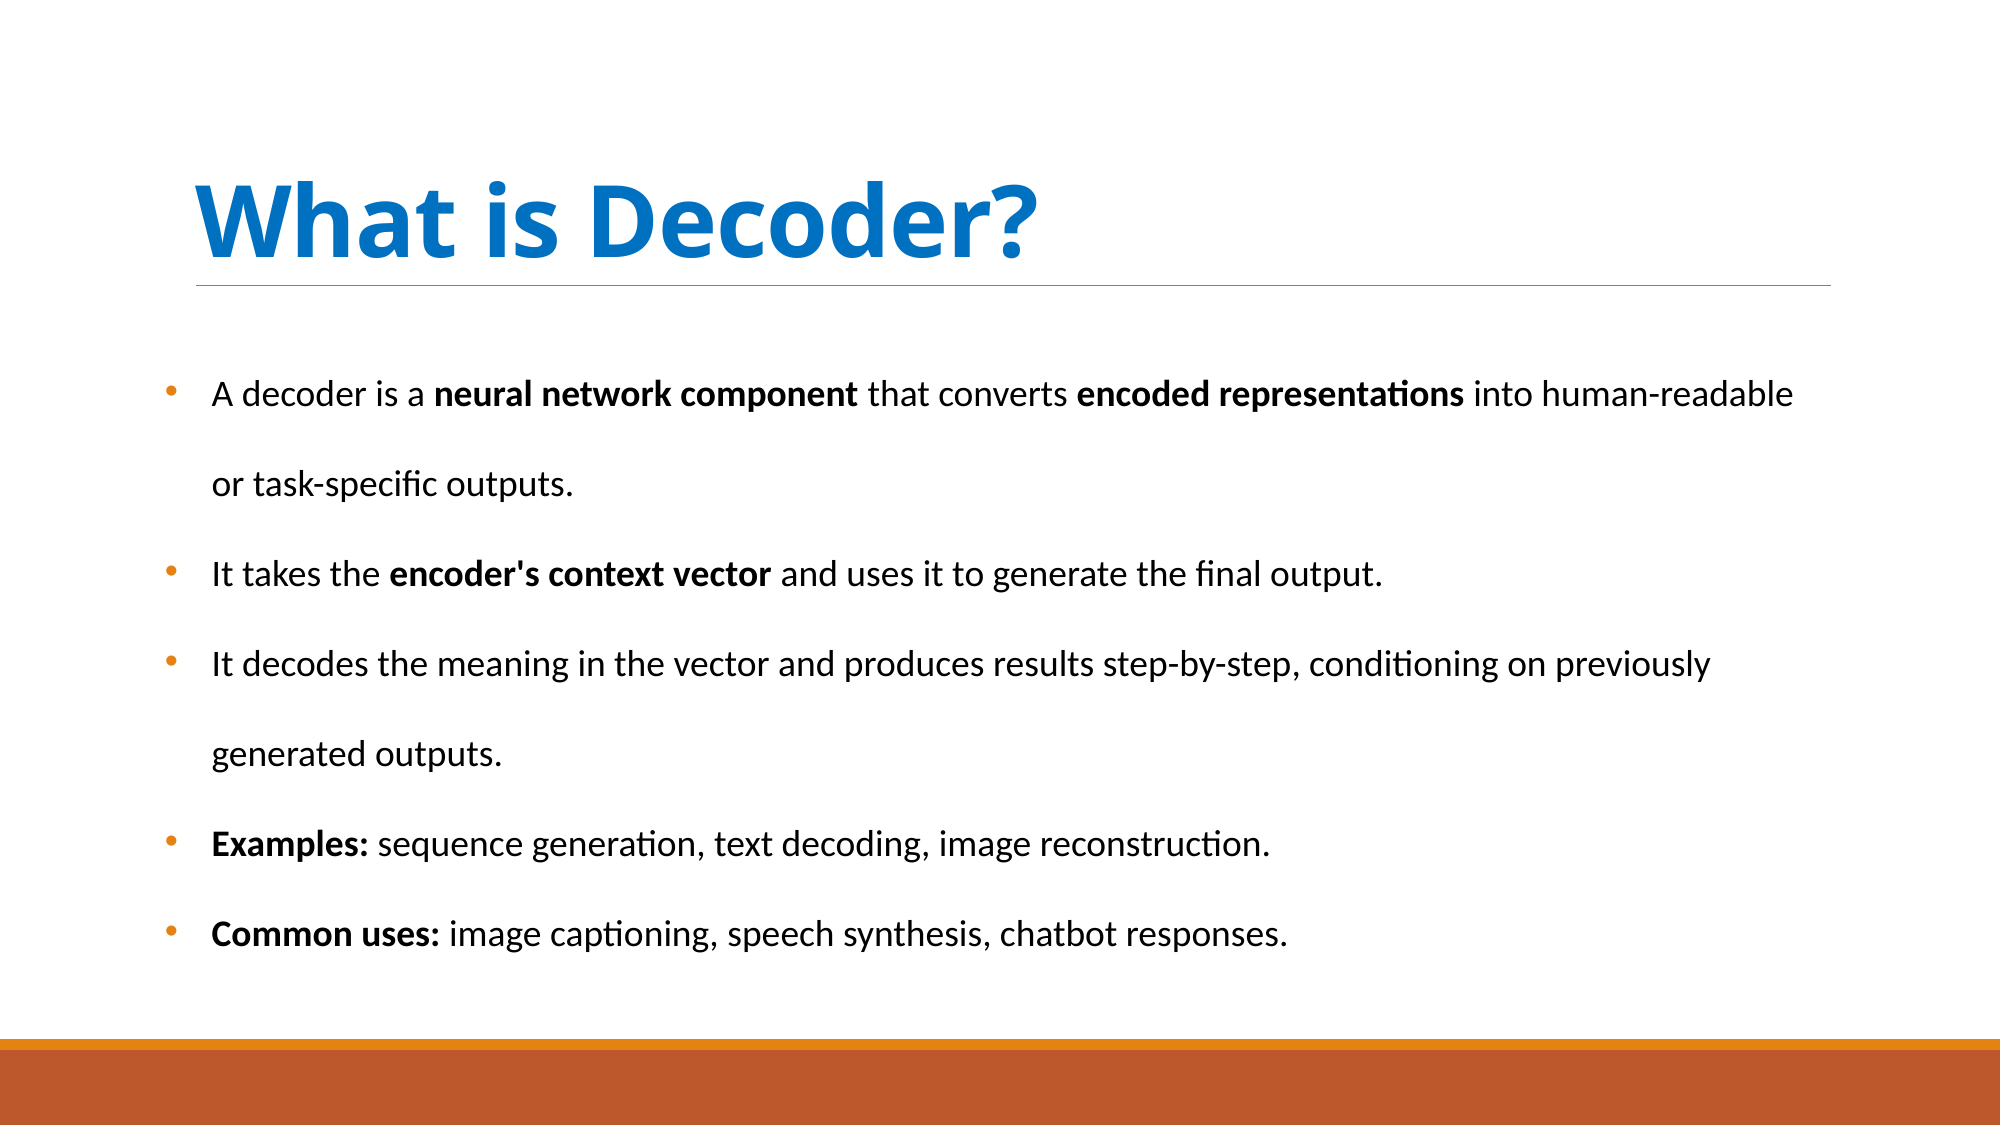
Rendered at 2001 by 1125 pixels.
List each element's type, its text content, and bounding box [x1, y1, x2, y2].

text_box A decoder is a neural network component that converts encoded representations into human-readable or task-specific outputs. It takes the encoder's context vector and uses it to generate the final output. It decodes the meaning in the vector and produces results step-by-step, conditioning on previously generated outputs. Examples: sequence generation, text decoding, image reconstruction. Common uses: image captioning, speech synthesis, chatbot responses. [149, 316, 1830, 1051]
title What is Decoder? [180, 47, 1830, 285]
